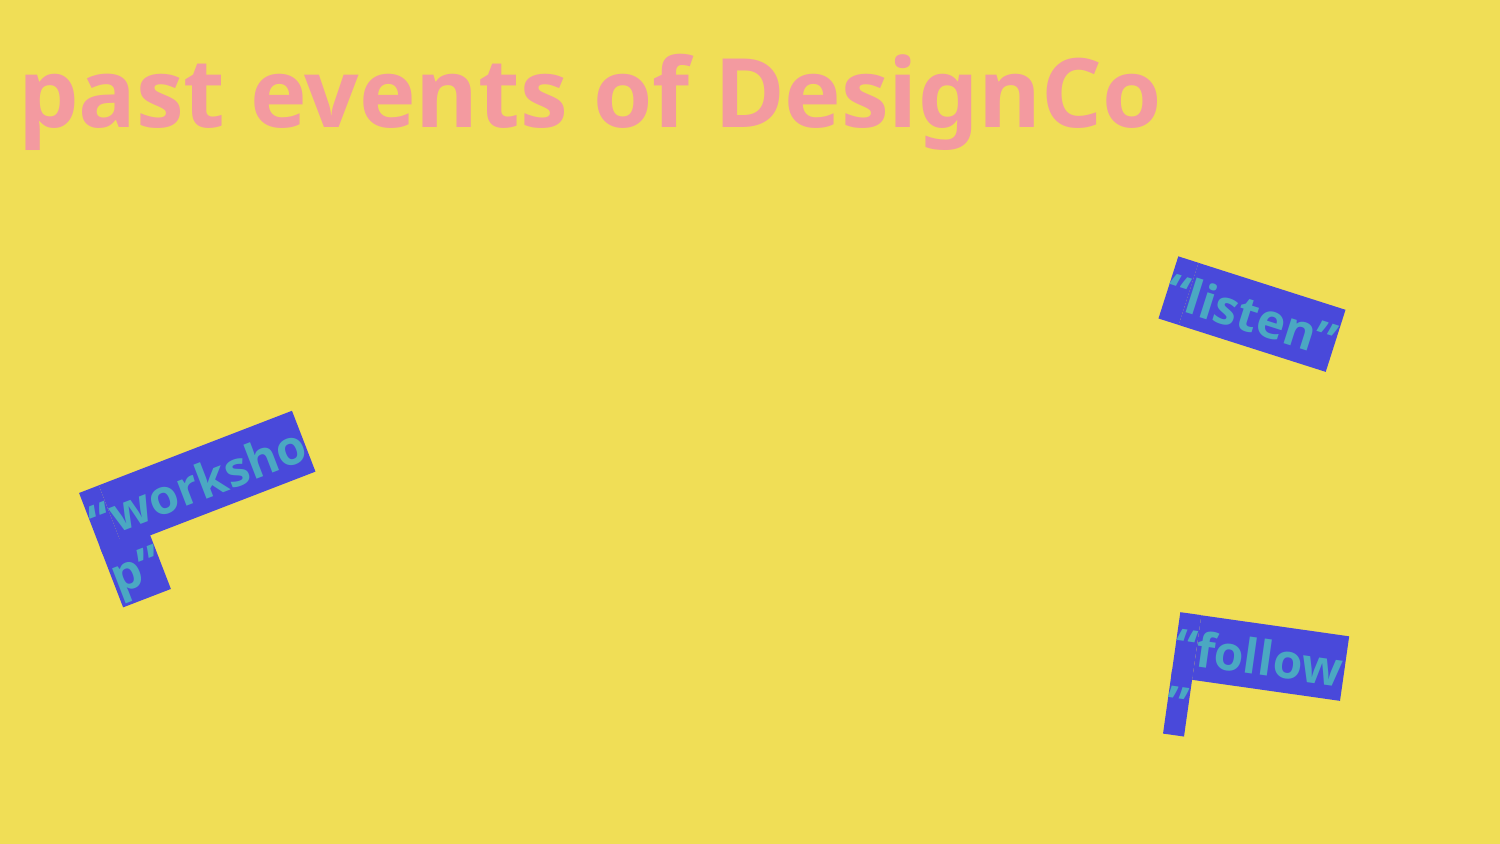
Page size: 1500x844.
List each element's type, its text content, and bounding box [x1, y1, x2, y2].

text_box past events of DesignCo [3, 16, 1497, 162]
picture [307, 200, 1193, 754]
text_box “follow” [1196, 602, 1387, 774]
text_box “listen” [1196, 249, 1446, 413]
text_box “workshop” [60, 394, 302, 623]
